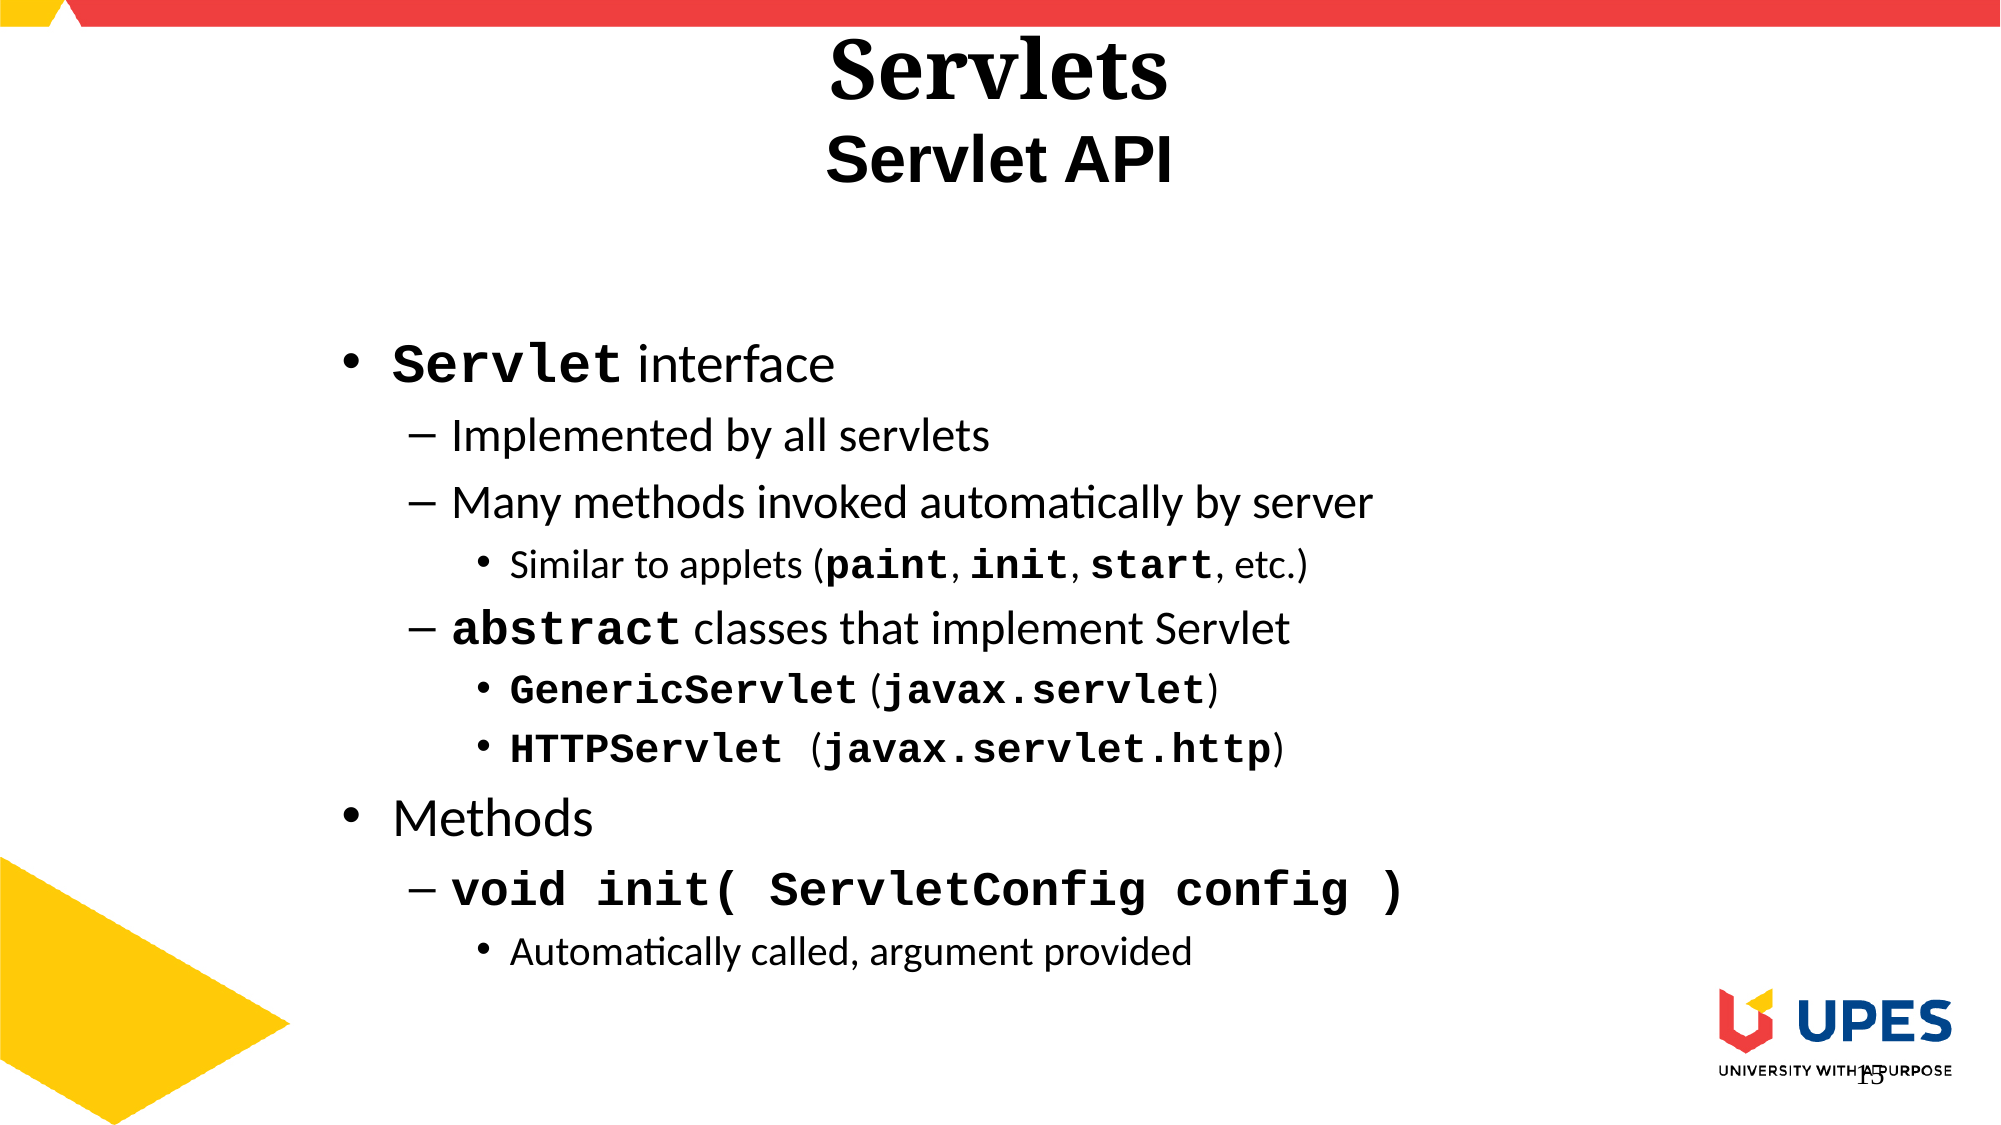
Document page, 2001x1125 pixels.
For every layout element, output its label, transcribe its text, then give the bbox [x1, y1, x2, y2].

picture [0, 0, 2001, 1125]
list Servlet interface Implemented by all servlets Many methods invoked automatically by server Similar to applets (paint, init, start, etc.) abstract classes that implement Servlet GenericServlet (javax.servlet) HTTPServlet (javax.servlet.http) Methods void init( ServletConfig config ) Automatically called, argument provided [326, 319, 1740, 986]
text_box Servlets Servlet API [362, 12, 1638, 200]
slide_number 15 [1433, 1042, 1900, 1103]
